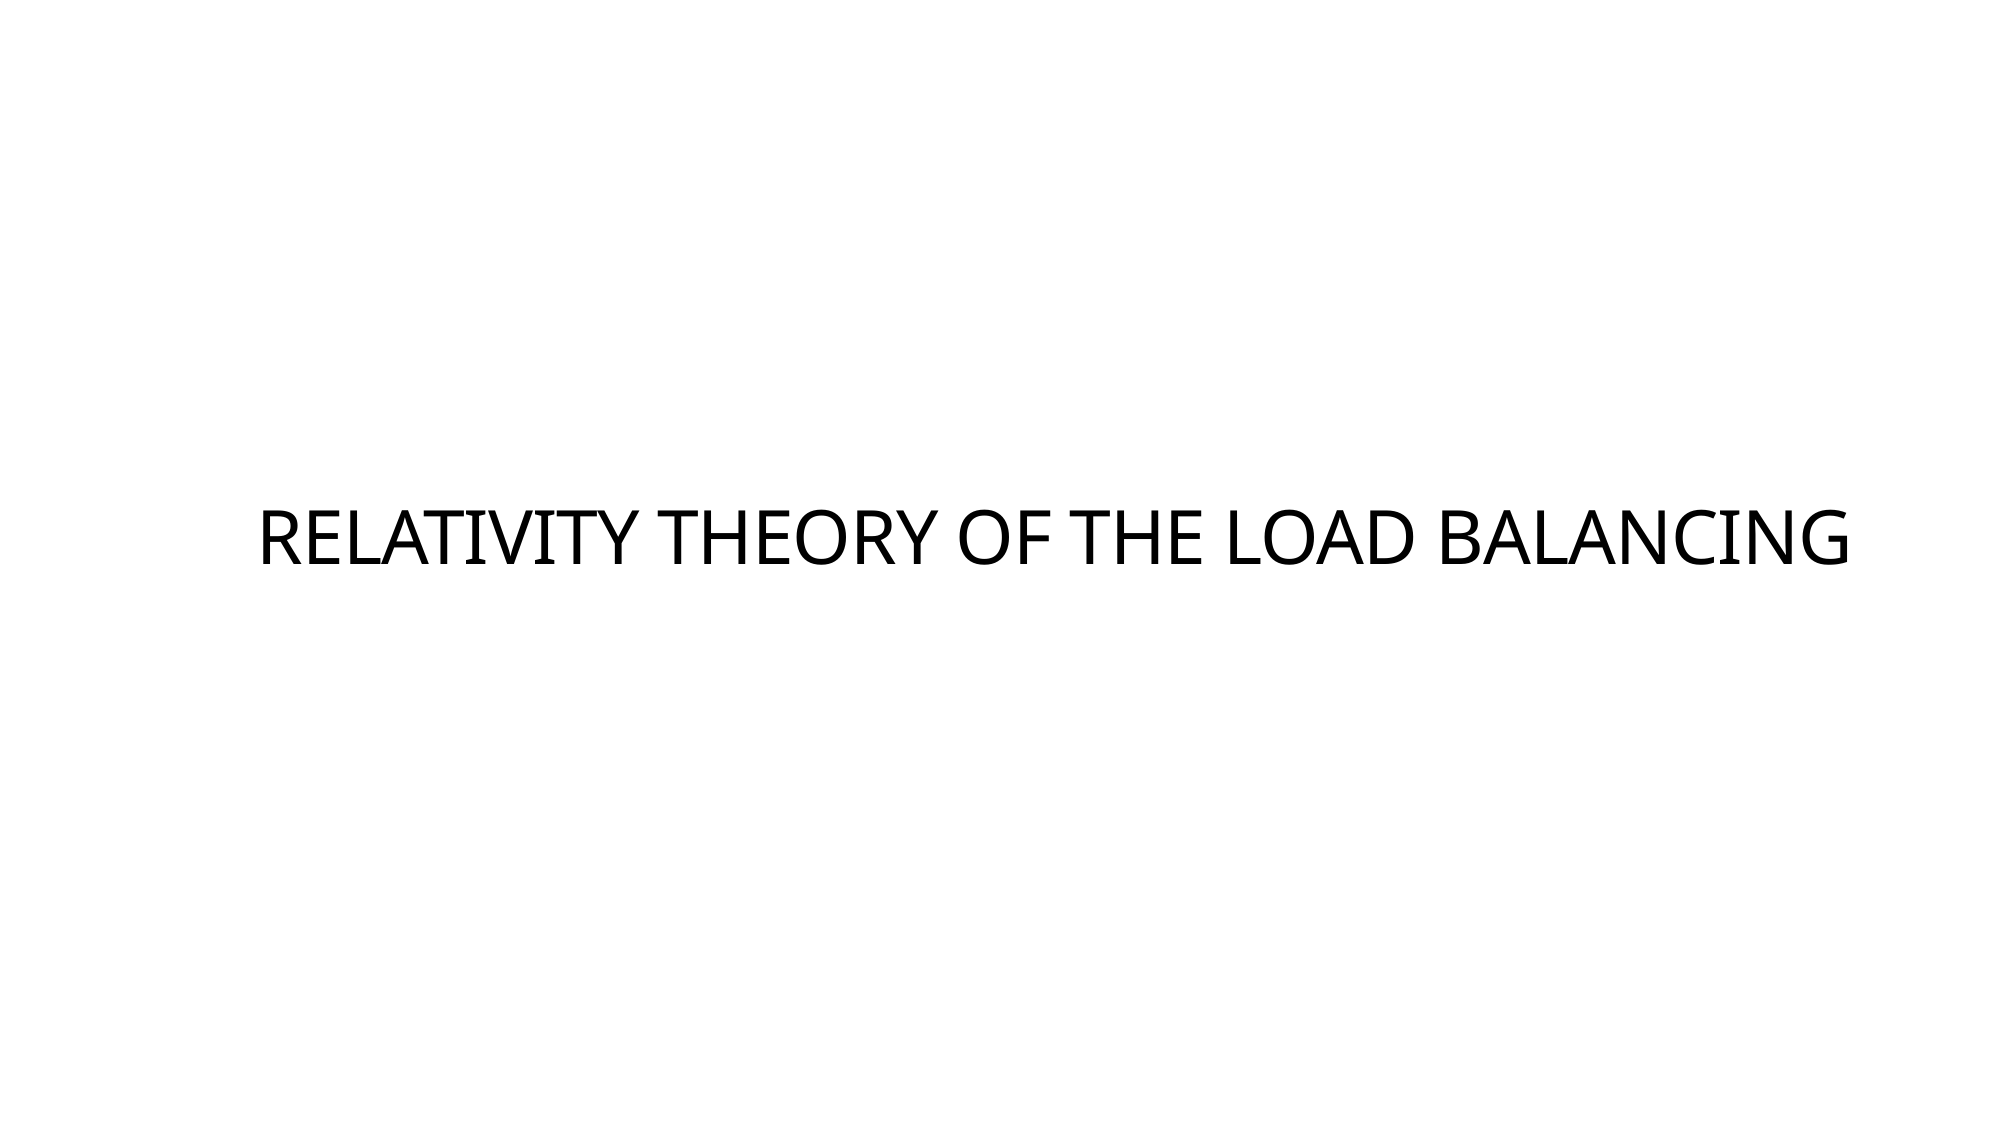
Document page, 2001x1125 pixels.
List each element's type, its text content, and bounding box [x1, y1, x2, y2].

title RELATIVITY THEORY OF THE LOAD BALANCING [70, 489, 2000, 581]
